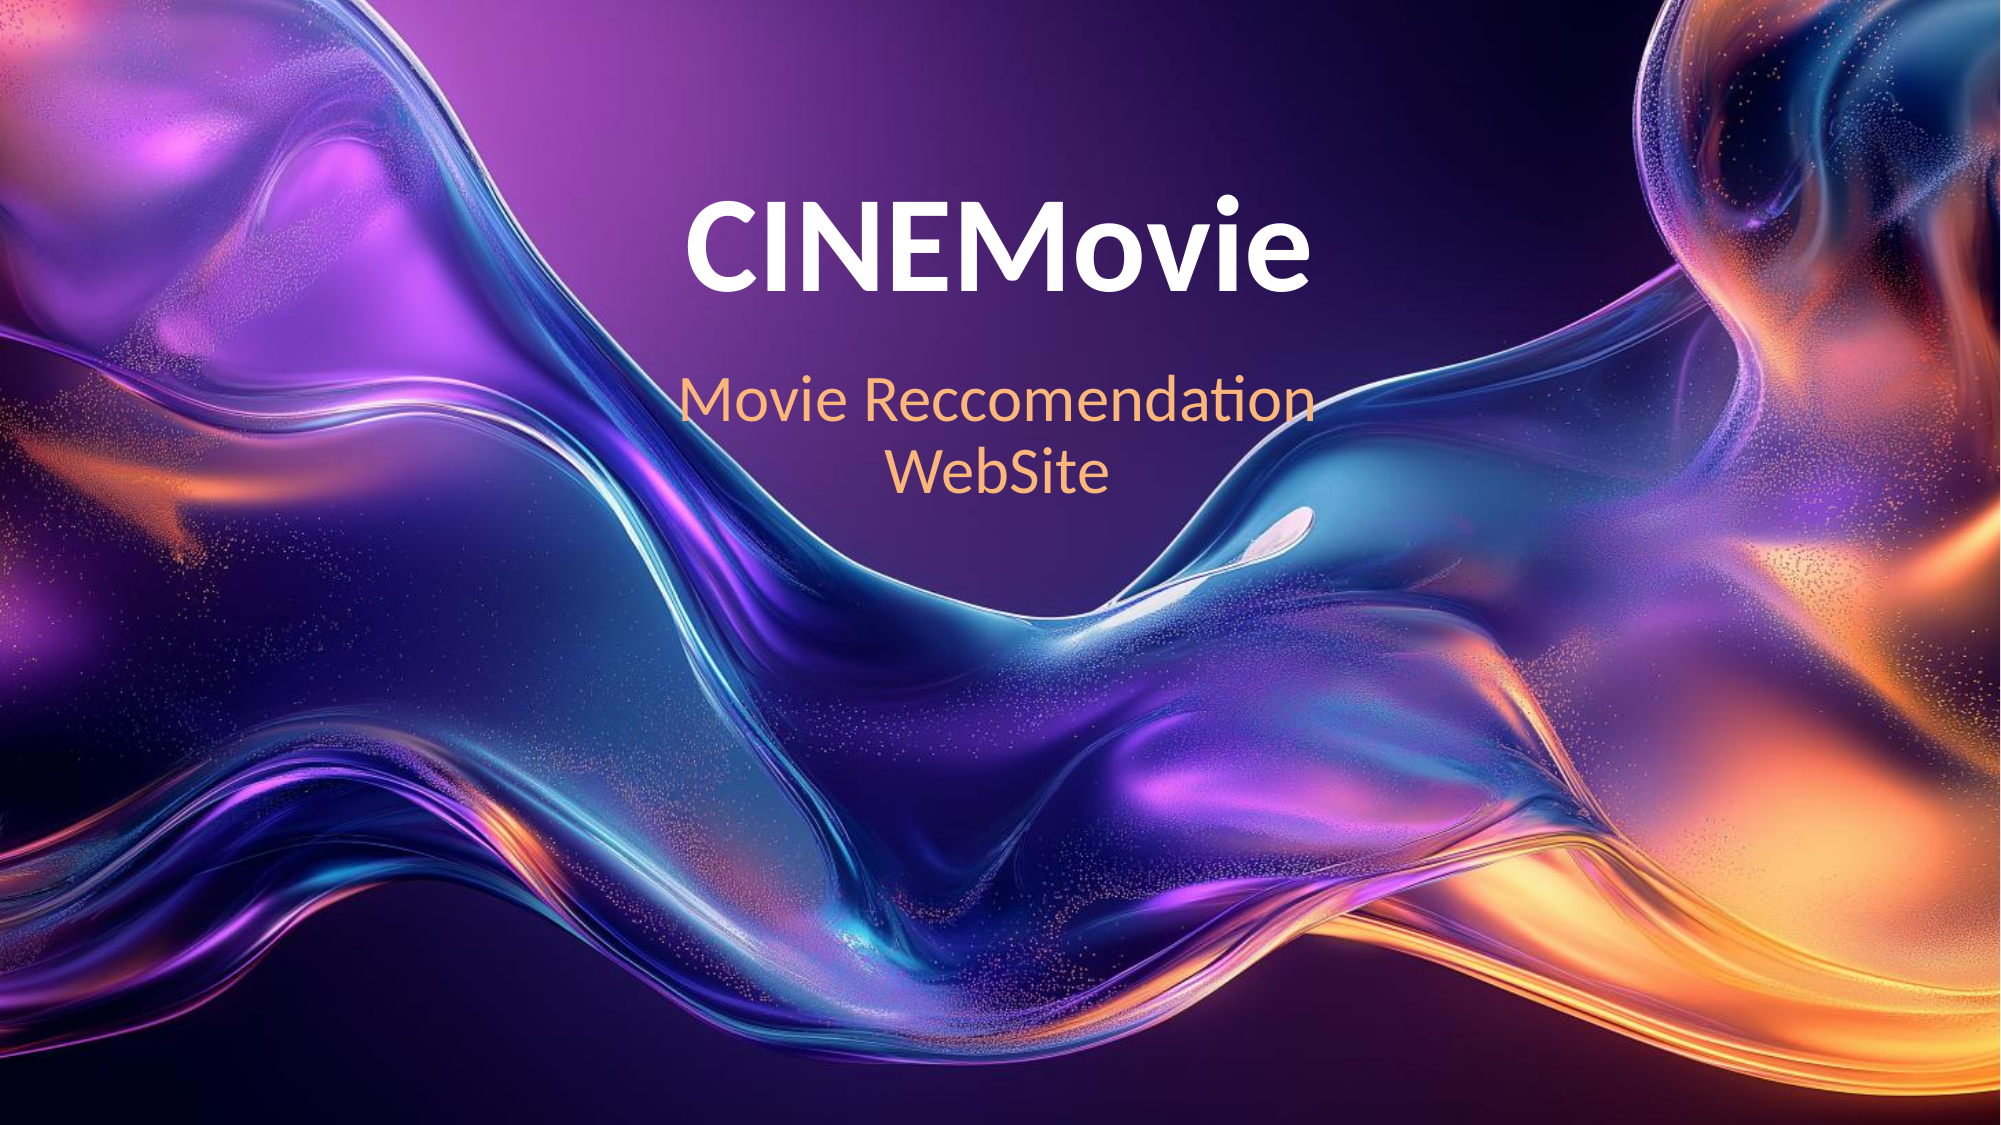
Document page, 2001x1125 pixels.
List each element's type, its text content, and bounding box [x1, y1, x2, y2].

picture [0, 0, 2001, 1125]
subtitle Movie Reccomendation WebSite [645, 356, 1350, 578]
title CINEMovie [452, 54, 1548, 329]
